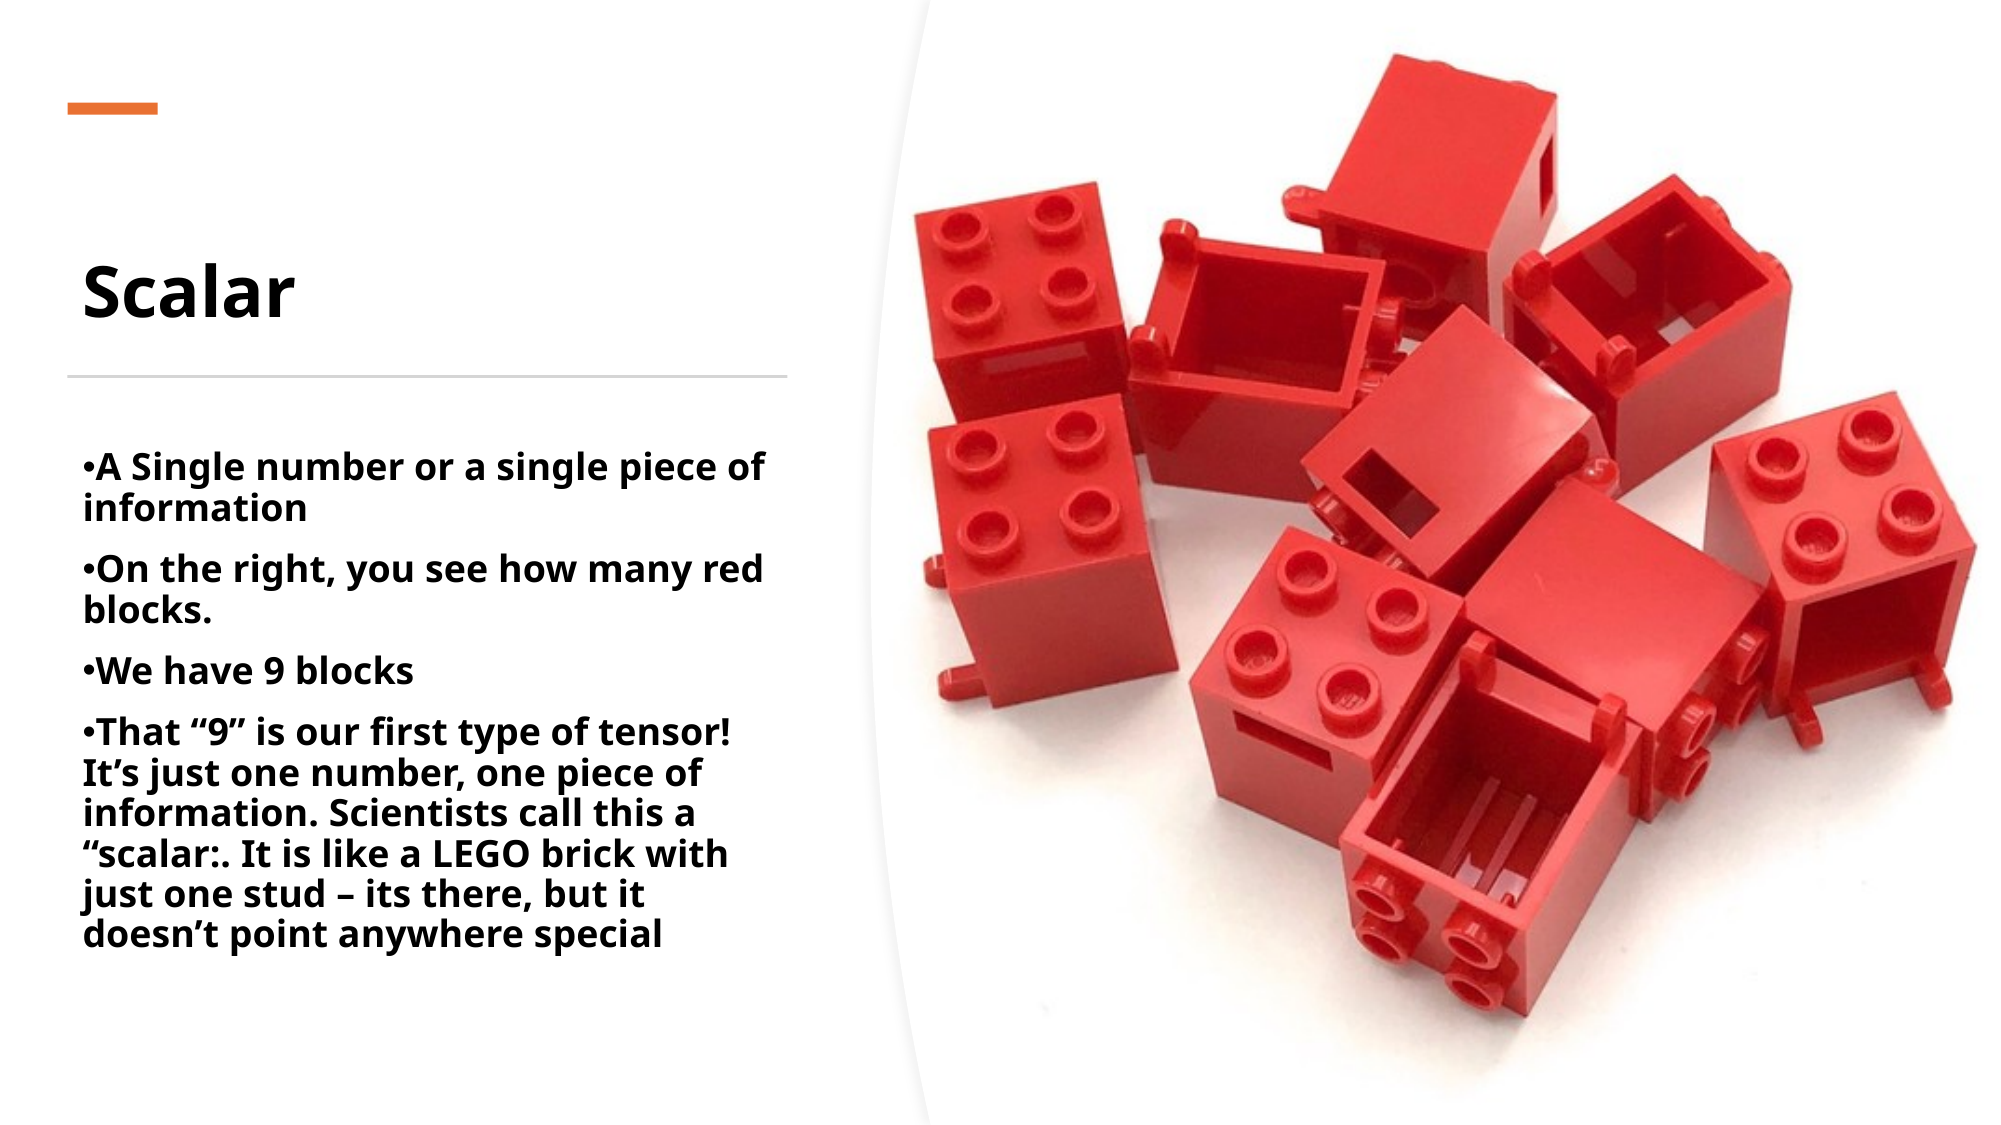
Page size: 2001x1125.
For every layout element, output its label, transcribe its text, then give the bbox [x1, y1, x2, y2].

subtitle A Single number or a single piece of information On the right, you see how many red blocks. We have 9 blocks That “9” is our first type of tensor! It’s just one number, one piece of information. Scientists call this a “scalar:. It is like a LEGO brick with just one stud – its there, but it doesn’t point anywhere special [67, 441, 806, 1029]
title Scalar [67, 161, 804, 341]
text_box [66, 101, 159, 116]
text_box [0, 0, 870, 1125]
text_box [66, 373, 789, 380]
picture [870, 0, 2000, 1125]
